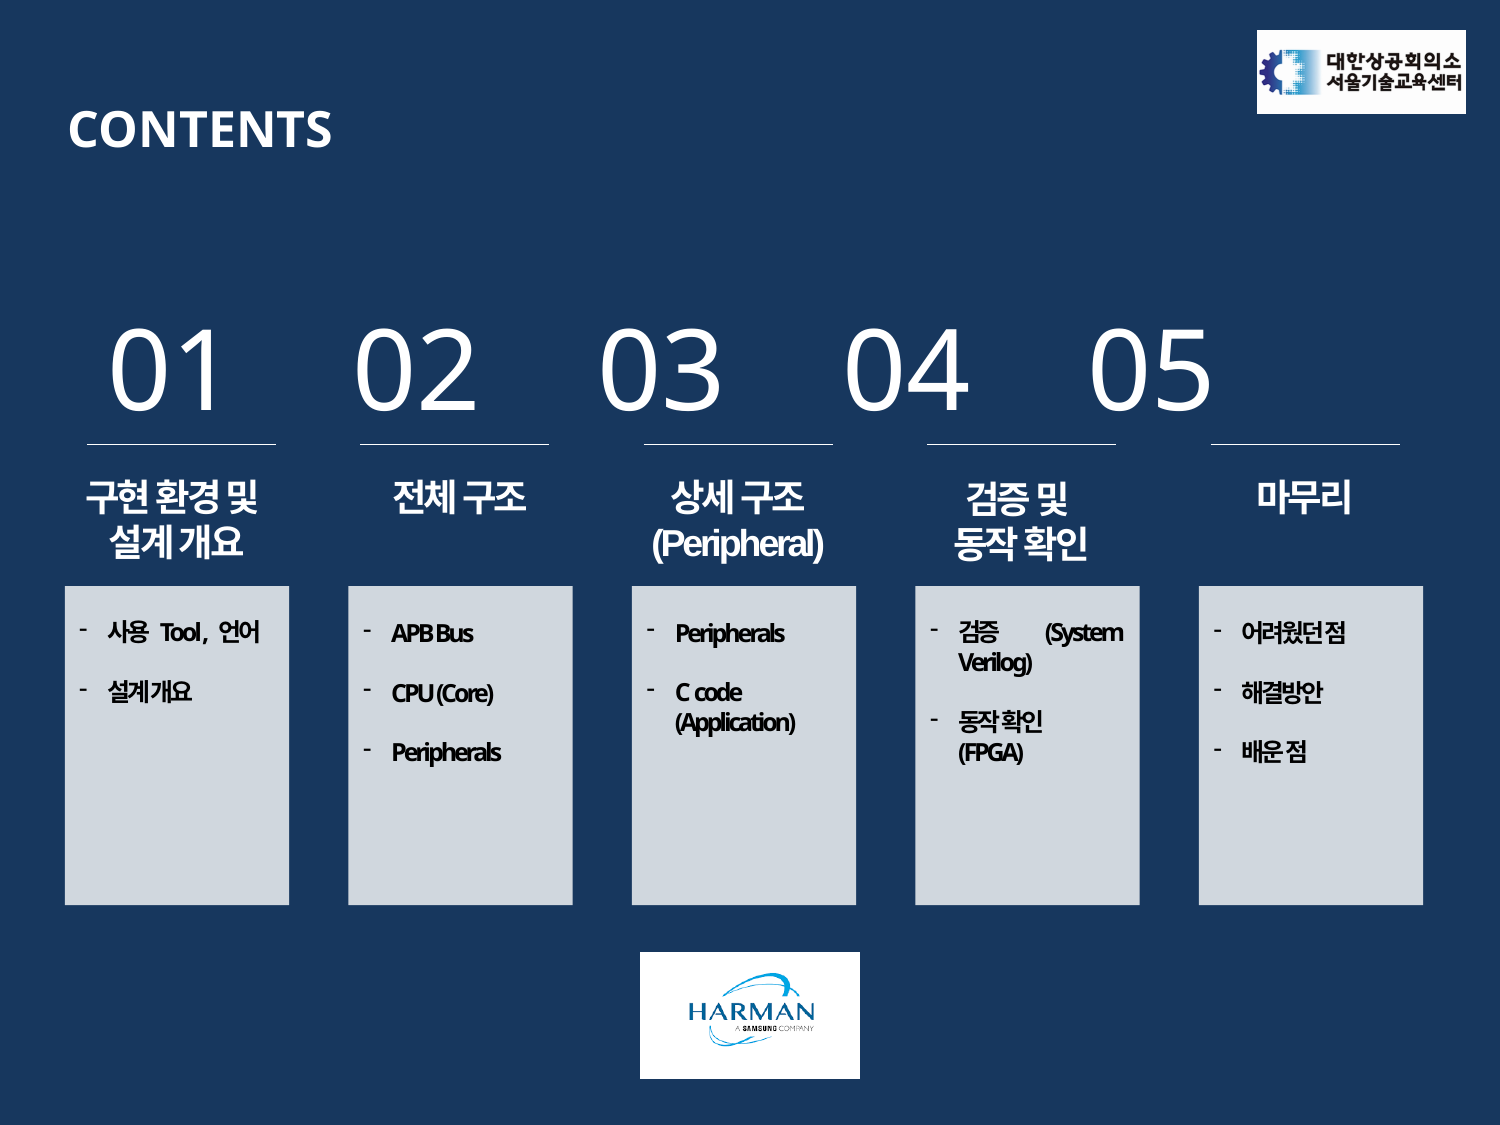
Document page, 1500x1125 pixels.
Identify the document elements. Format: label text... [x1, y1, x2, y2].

text_box [63, 584, 291, 907]
text_box 상세 구조 (Peripheral) [602, 466, 875, 572]
text_box [630, 584, 858, 907]
text_box [913, 584, 1142, 907]
picture [639, 951, 860, 1079]
text_box [346, 584, 575, 907]
text_box 검증 및 동작 확인 [868, 468, 1176, 573]
text_box 검증 (System Verilog) 동작 확인 (FPGA) [915, 609, 1140, 774]
text_box CONTENTS [53, 89, 739, 165]
text_box Peripherals C code (Application) [631, 609, 857, 864]
text_box 구현 환경 및 설계 개요 [64, 466, 289, 572]
picture [1257, 30, 1466, 115]
text_box 사용 Tool , 언어 설계 개요 [64, 609, 289, 834]
text_box [1197, 584, 1425, 907]
text_box 마무리 [1125, 466, 1486, 527]
text_box APB Bus CPU (Core) Peripherals [348, 609, 573, 894]
text_box 01 02 03 04 05 [63, 290, 1457, 441]
text_box 전체 구조 [324, 466, 597, 527]
text_box 어려웠던 점 해결방안 배운 점 [1198, 609, 1424, 775]
